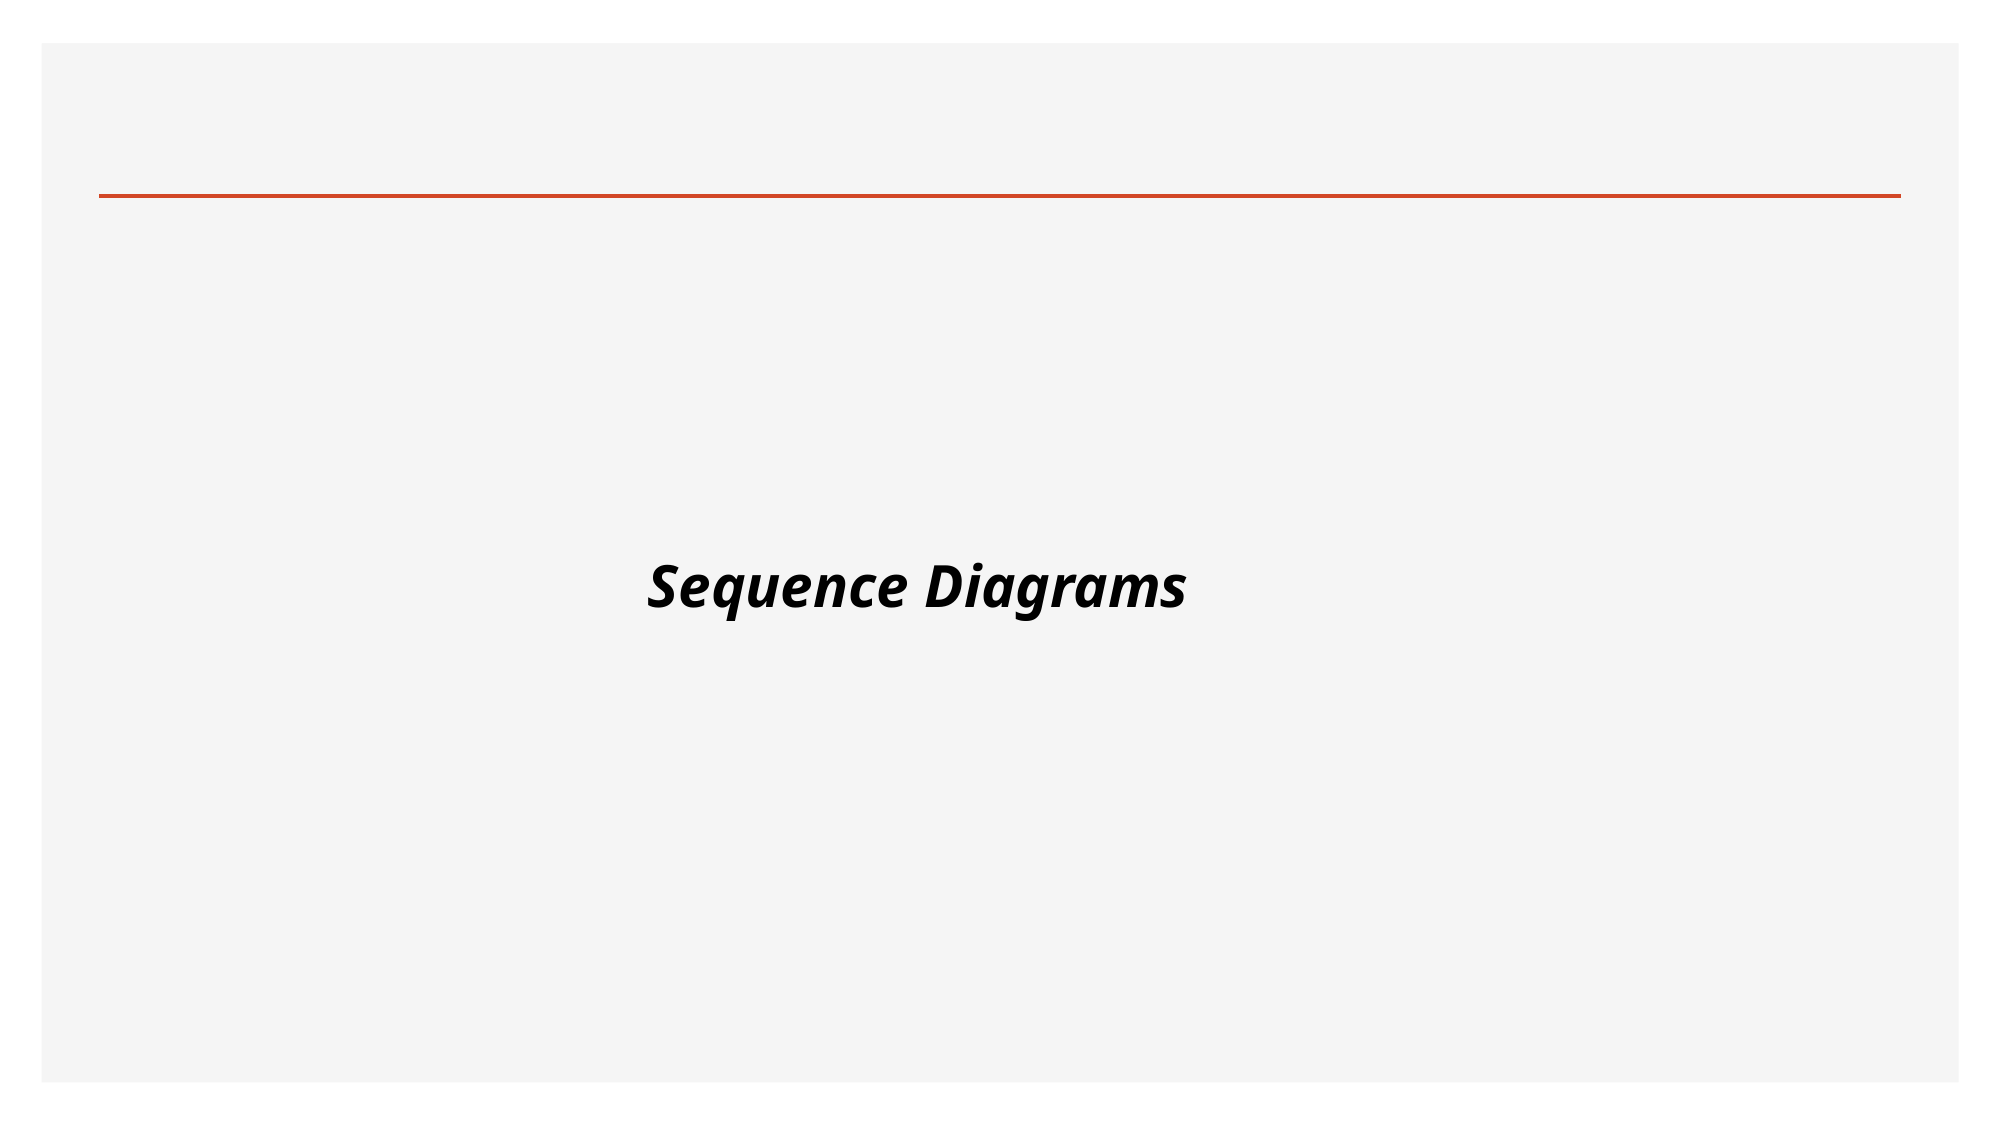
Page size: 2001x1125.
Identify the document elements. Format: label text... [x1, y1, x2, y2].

text_box Sequence Diagrams [396, 542, 1440, 627]
